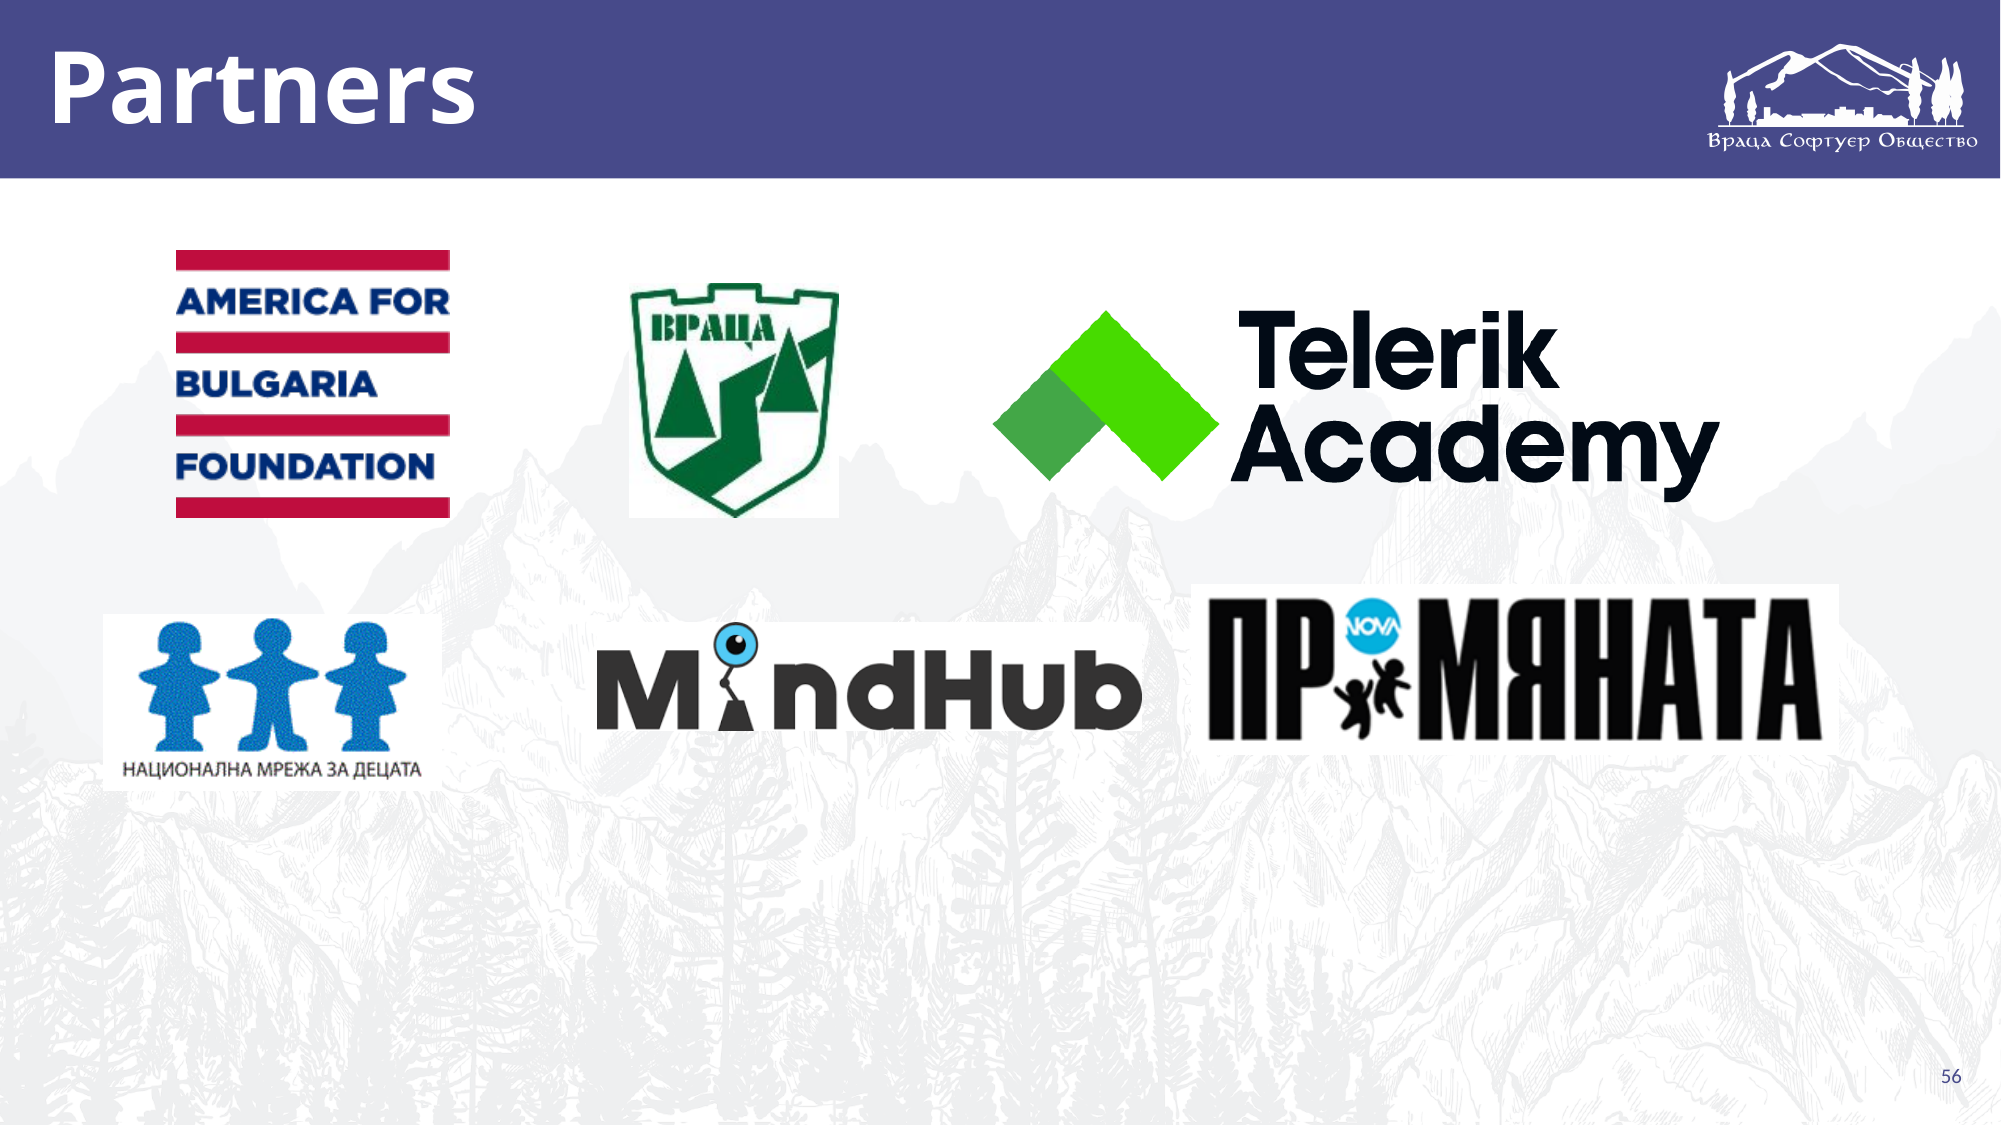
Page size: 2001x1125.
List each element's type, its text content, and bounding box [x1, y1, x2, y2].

picture [629, 283, 839, 518]
picture [597, 622, 1142, 731]
picture [103, 614, 442, 791]
picture [1191, 584, 1839, 755]
picture [176, 250, 450, 518]
slide_number 56 [1897, 1049, 1968, 1101]
picture [1703, 19, 1981, 165]
picture [991, 310, 1720, 503]
